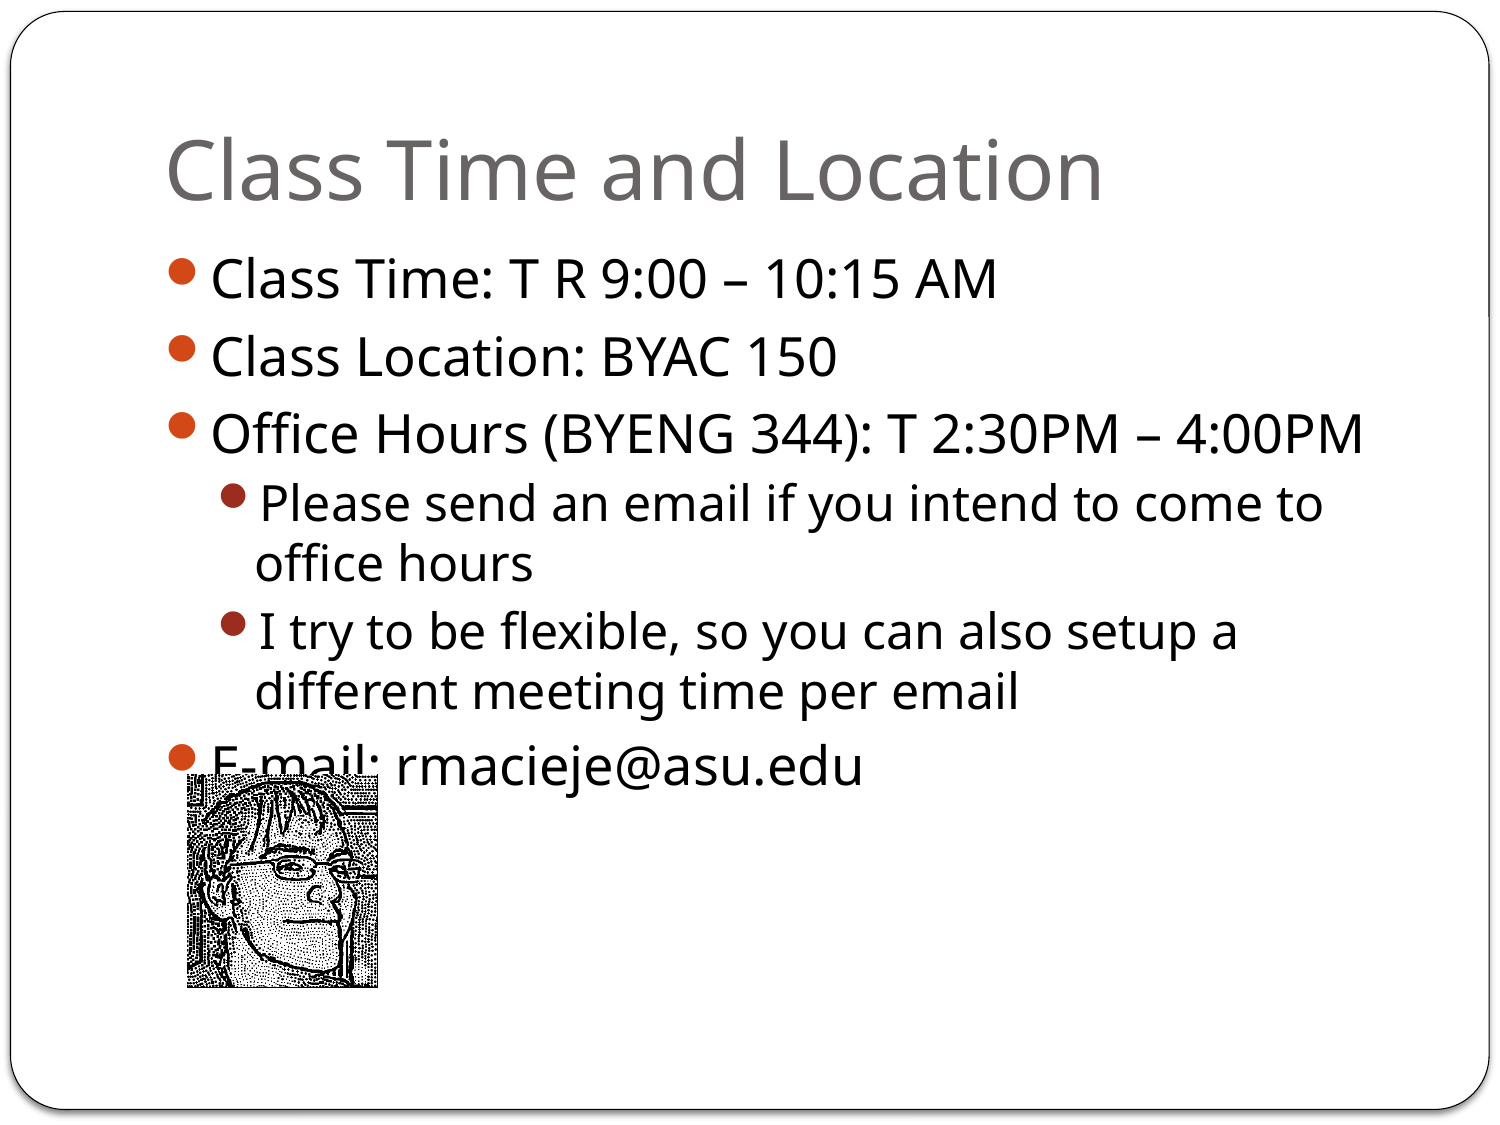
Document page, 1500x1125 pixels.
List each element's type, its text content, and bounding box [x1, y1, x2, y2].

picture [187, 774, 378, 989]
title Class Time and Location [150, 45, 1425, 233]
list Class Time: T R 9:00 – 10:15 AM Class Location: BYAC 150 Office Hours (BYENG 344): T 2:30PM – 4:00PM Please send an email if you intend to come to office hours I try to be flexible, so you can also setup a different meeting time per email E-mail: rmacieje@asu.edu [150, 237, 1425, 988]
